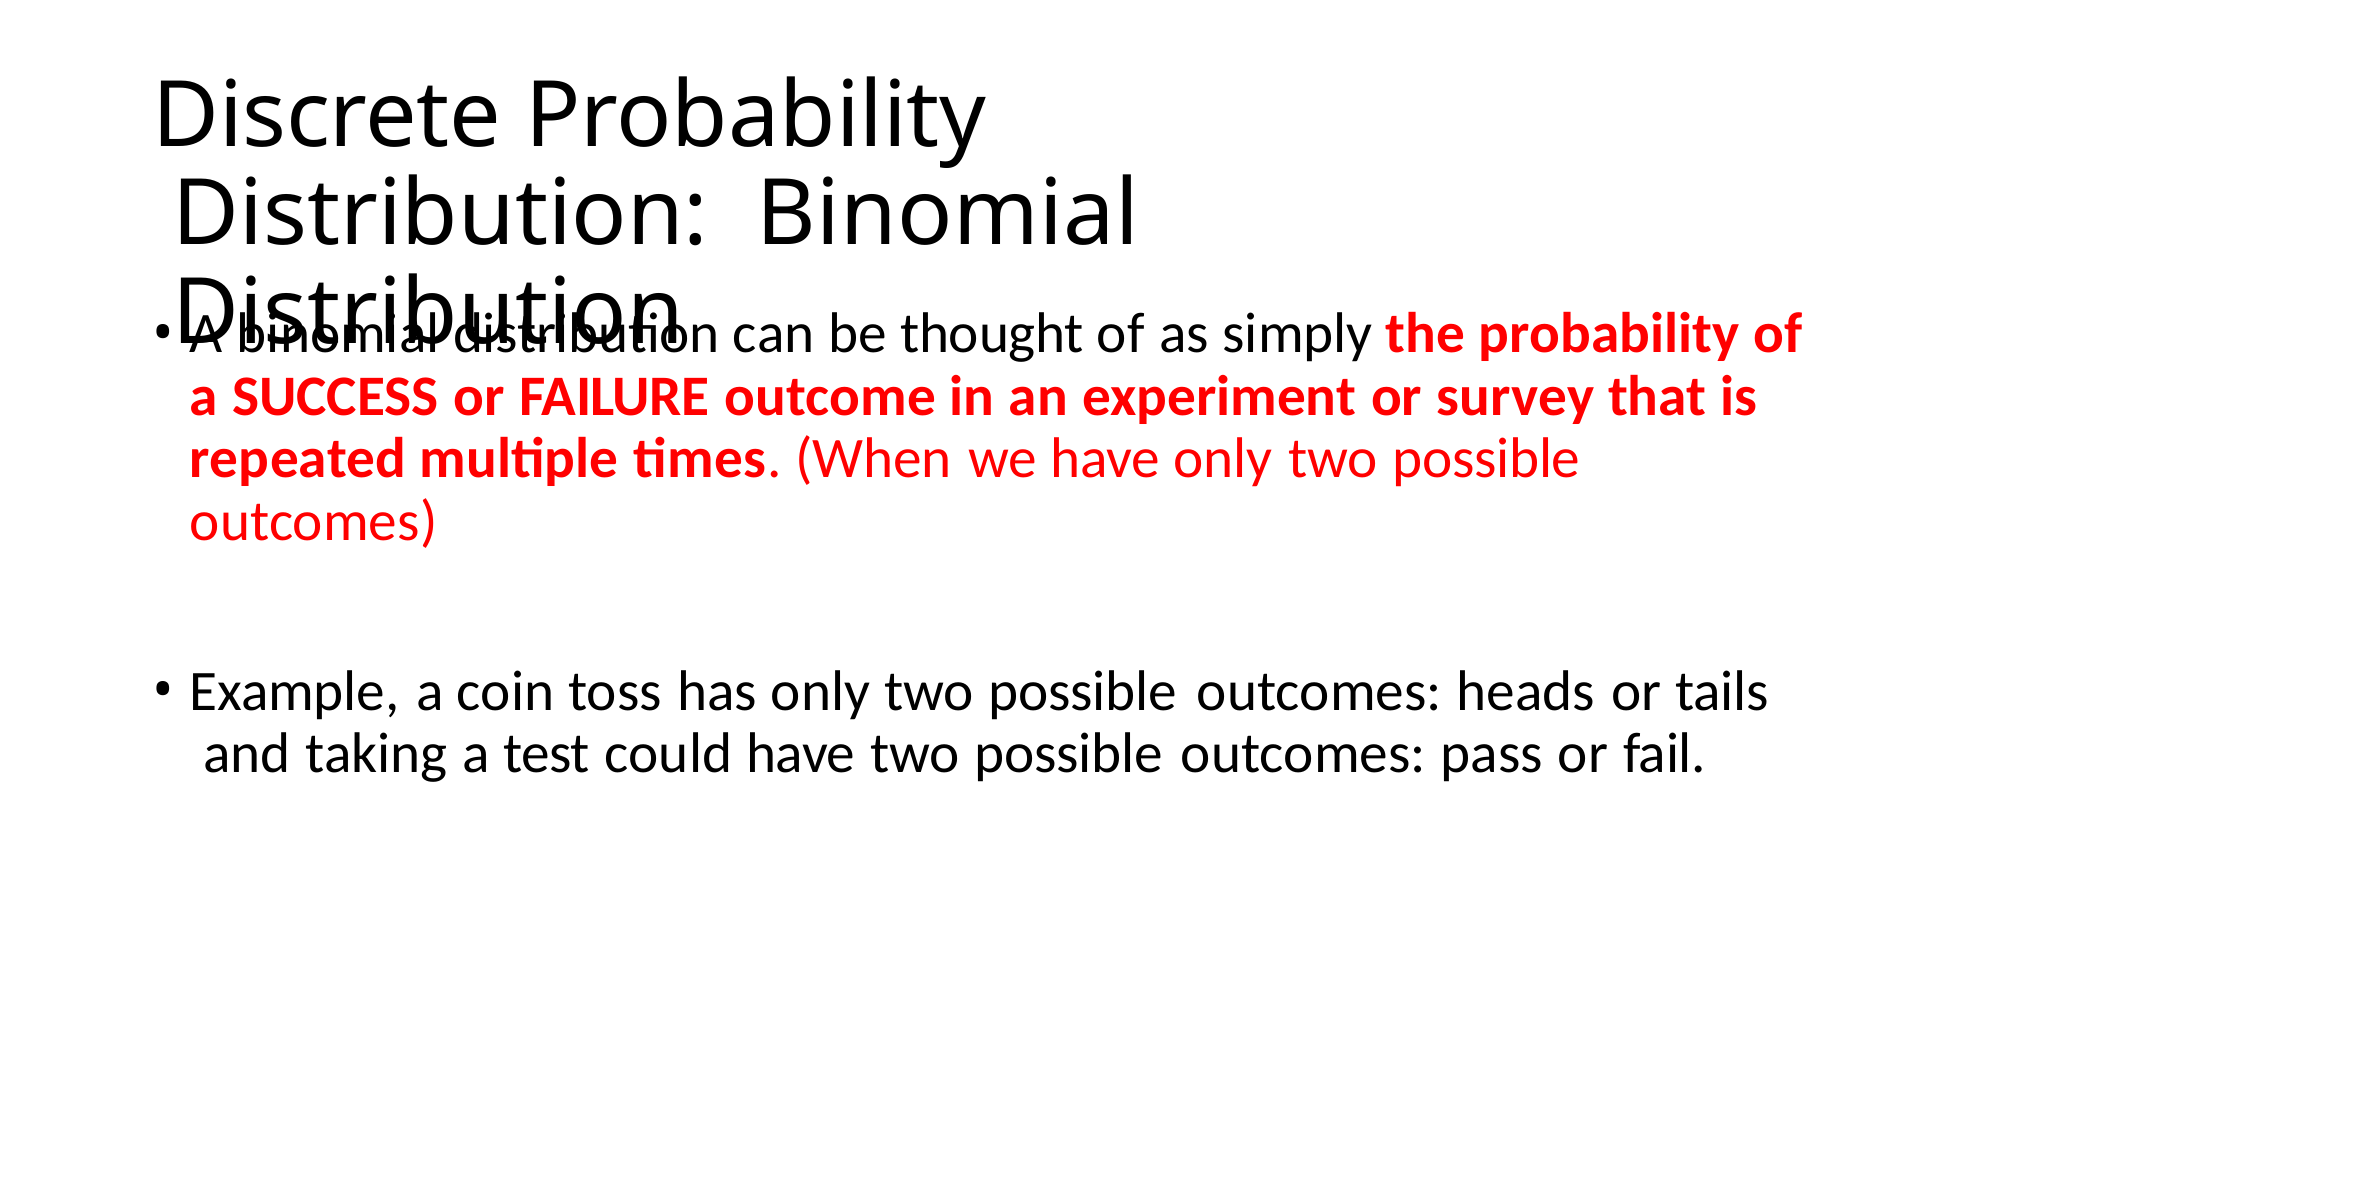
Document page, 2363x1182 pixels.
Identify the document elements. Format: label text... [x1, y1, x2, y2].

text_box A binomial distribution can be thought of as simply the probability of a SUCCESS or FAILURE outcome in an experiment or survey that is repeated multiple times. (When we have only two possible outcomes) Example, a coin toss has only two possible outcomes: heads or tails and taking a test could have two possible outcomes: pass or fail. [150, 294, 1834, 785]
title Discrete Probability Distribution: Binomial Distribution [150, 50, 1352, 294]
